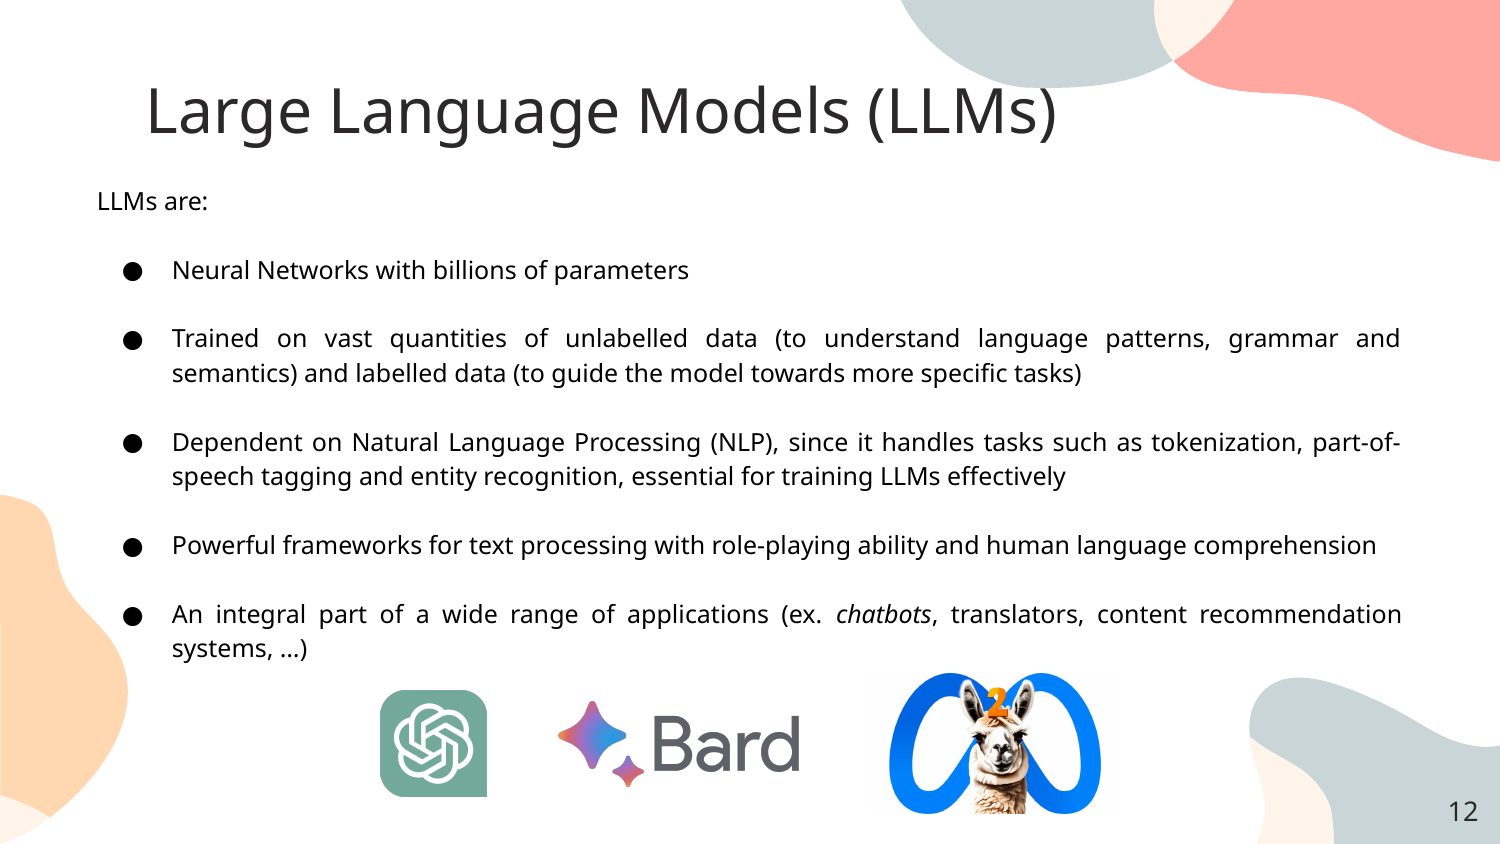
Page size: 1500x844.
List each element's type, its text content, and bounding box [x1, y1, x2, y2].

title Large Language Models (LLMs) [115, 56, 1198, 160]
picture [380, 690, 487, 797]
slide_number ‹#› [1403, 779, 1494, 844]
subtitle LLMs are: Neural Networks with billions of parameters Trained on vast quantities of unlabelled data (to understand language patterns, grammar and semantics) and labelled data (to guide the model towards more specific tasks) Dependent on Natural Language Processing (NLP), since it handles tasks such as tokenization, part-of-speech tagging and entity recognition, essential for training LLMs effectively Powerful frameworks for text processing with role-playing ability and human language comprehension An integral part of a wide range of applications (ex. chatbots, translators, content recommendation systems, …) [81, 160, 1419, 683]
picture [549, 663, 808, 825]
picture [869, 673, 1120, 814]
